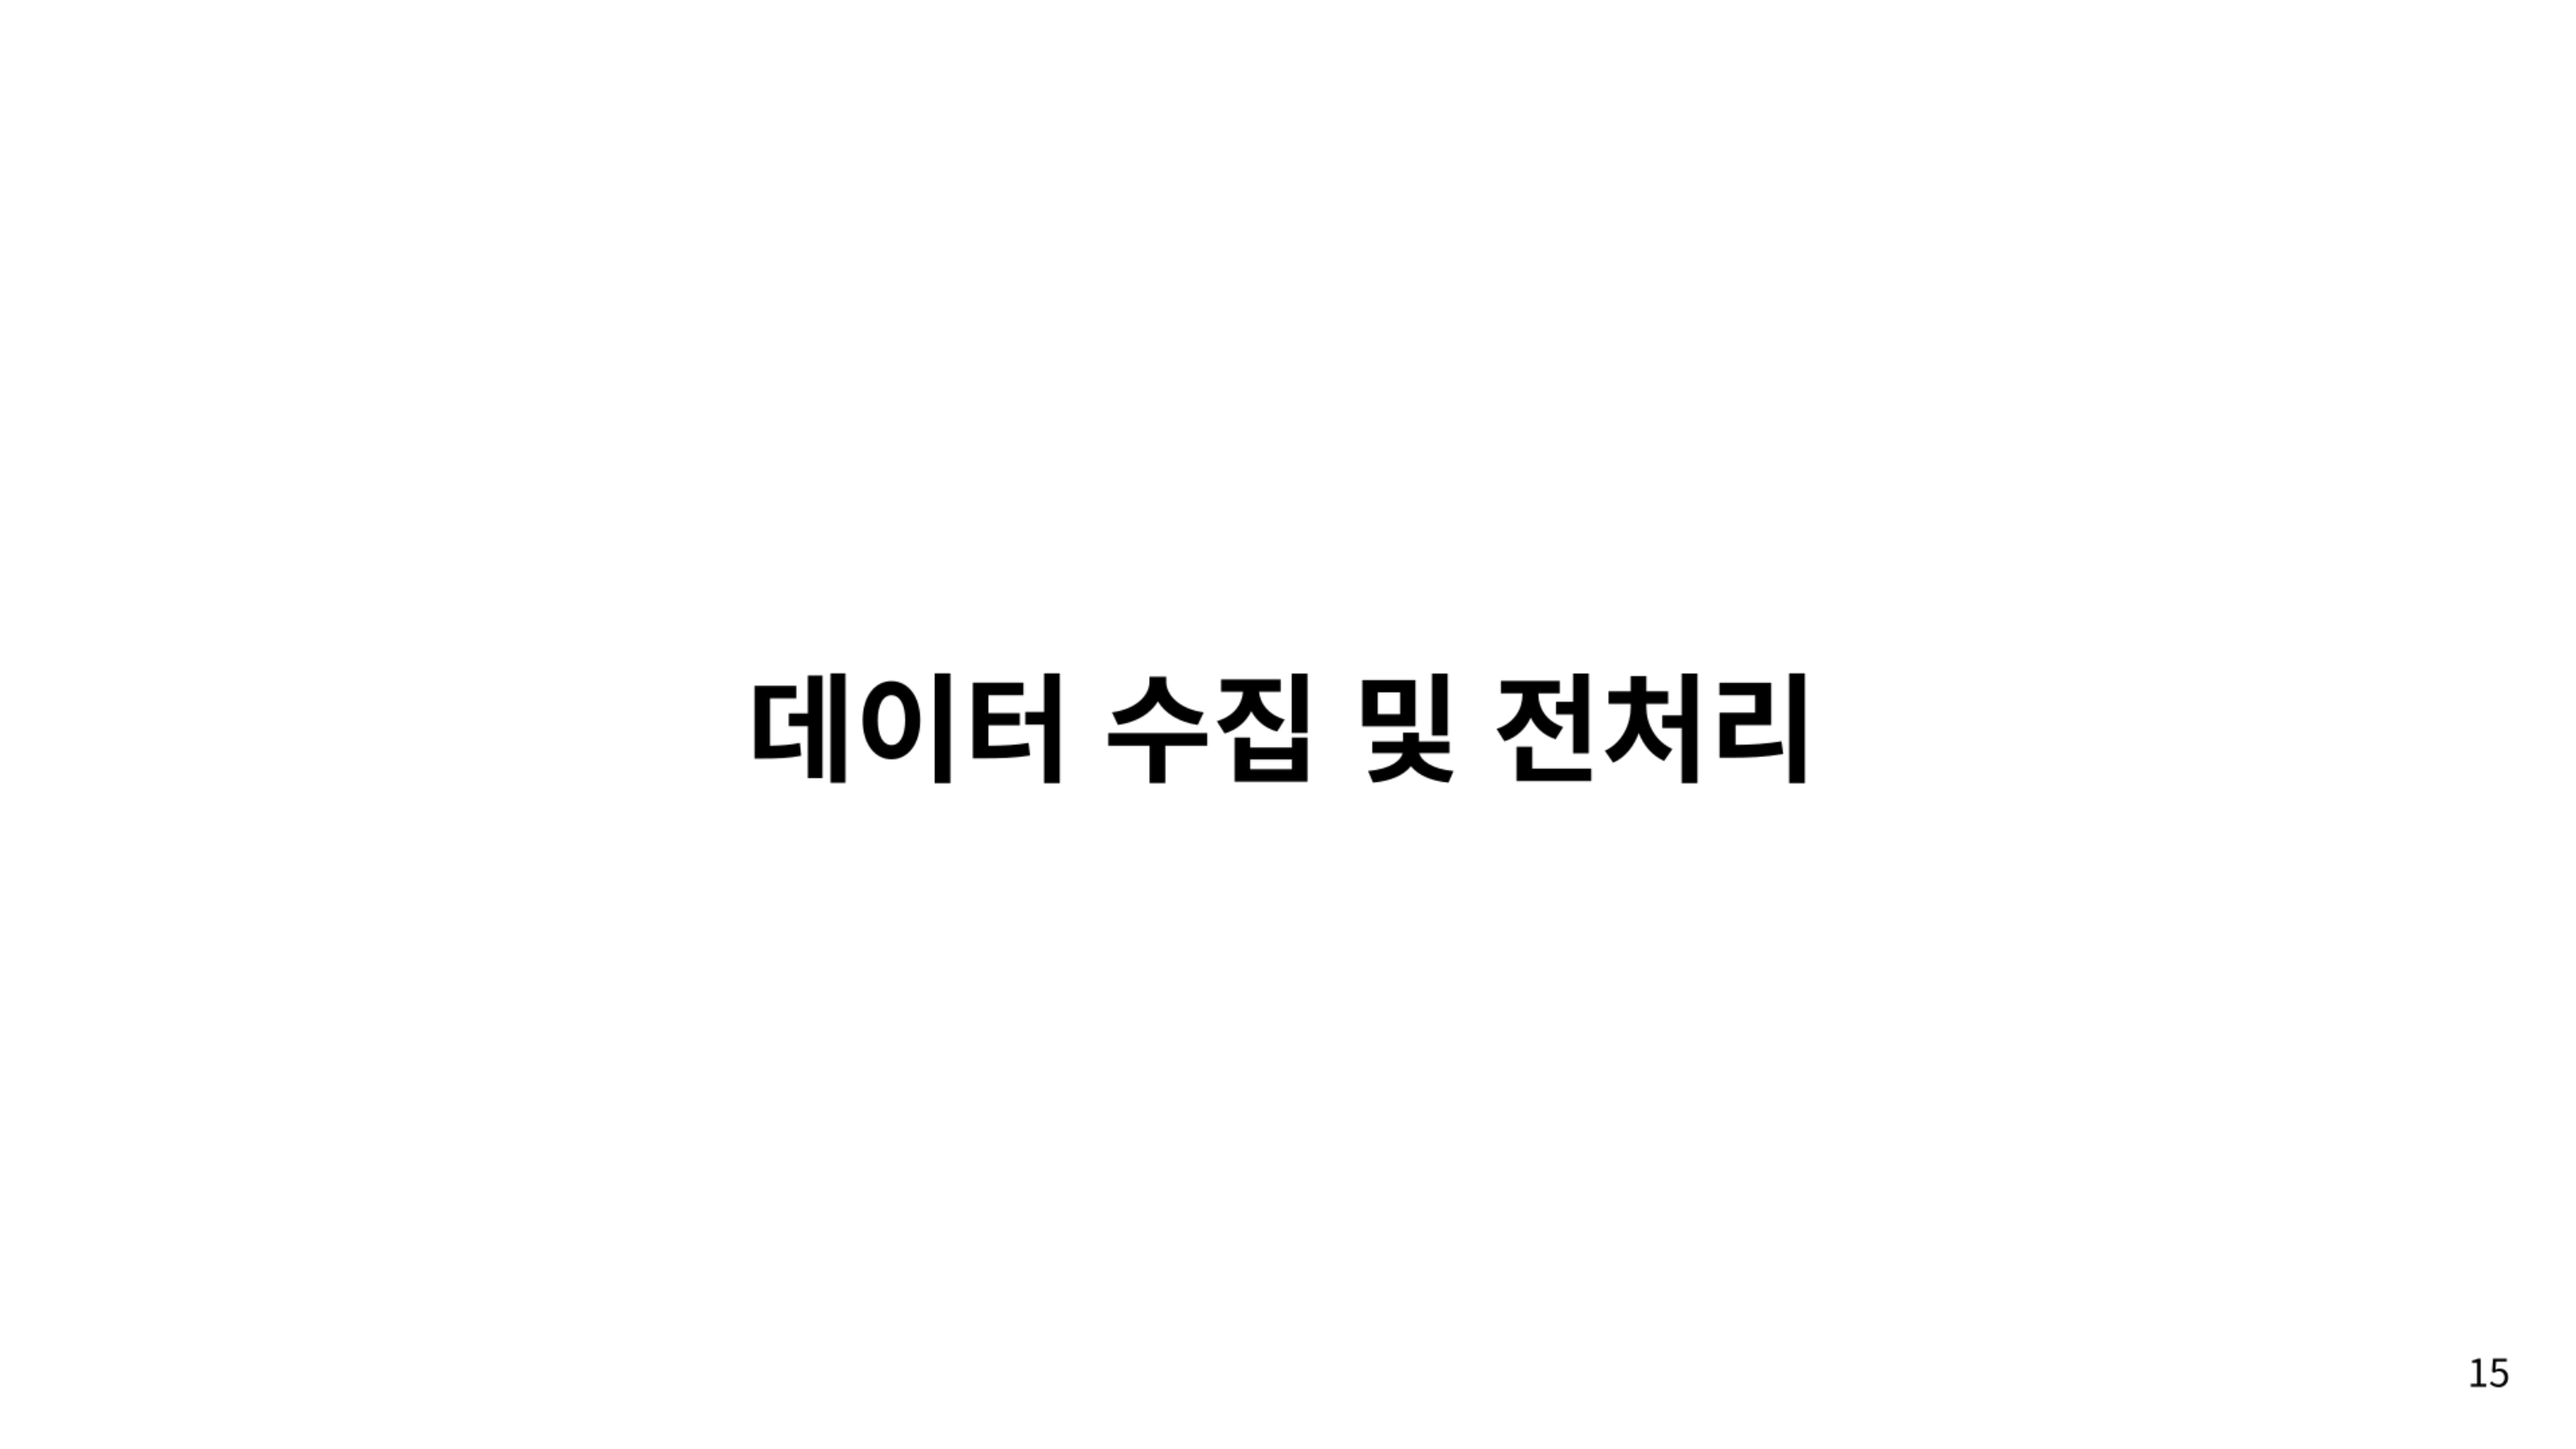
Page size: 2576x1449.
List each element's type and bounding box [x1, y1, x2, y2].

picture [2023, 1319, 2576, 1438]
picture [703, 599, 1929, 925]
